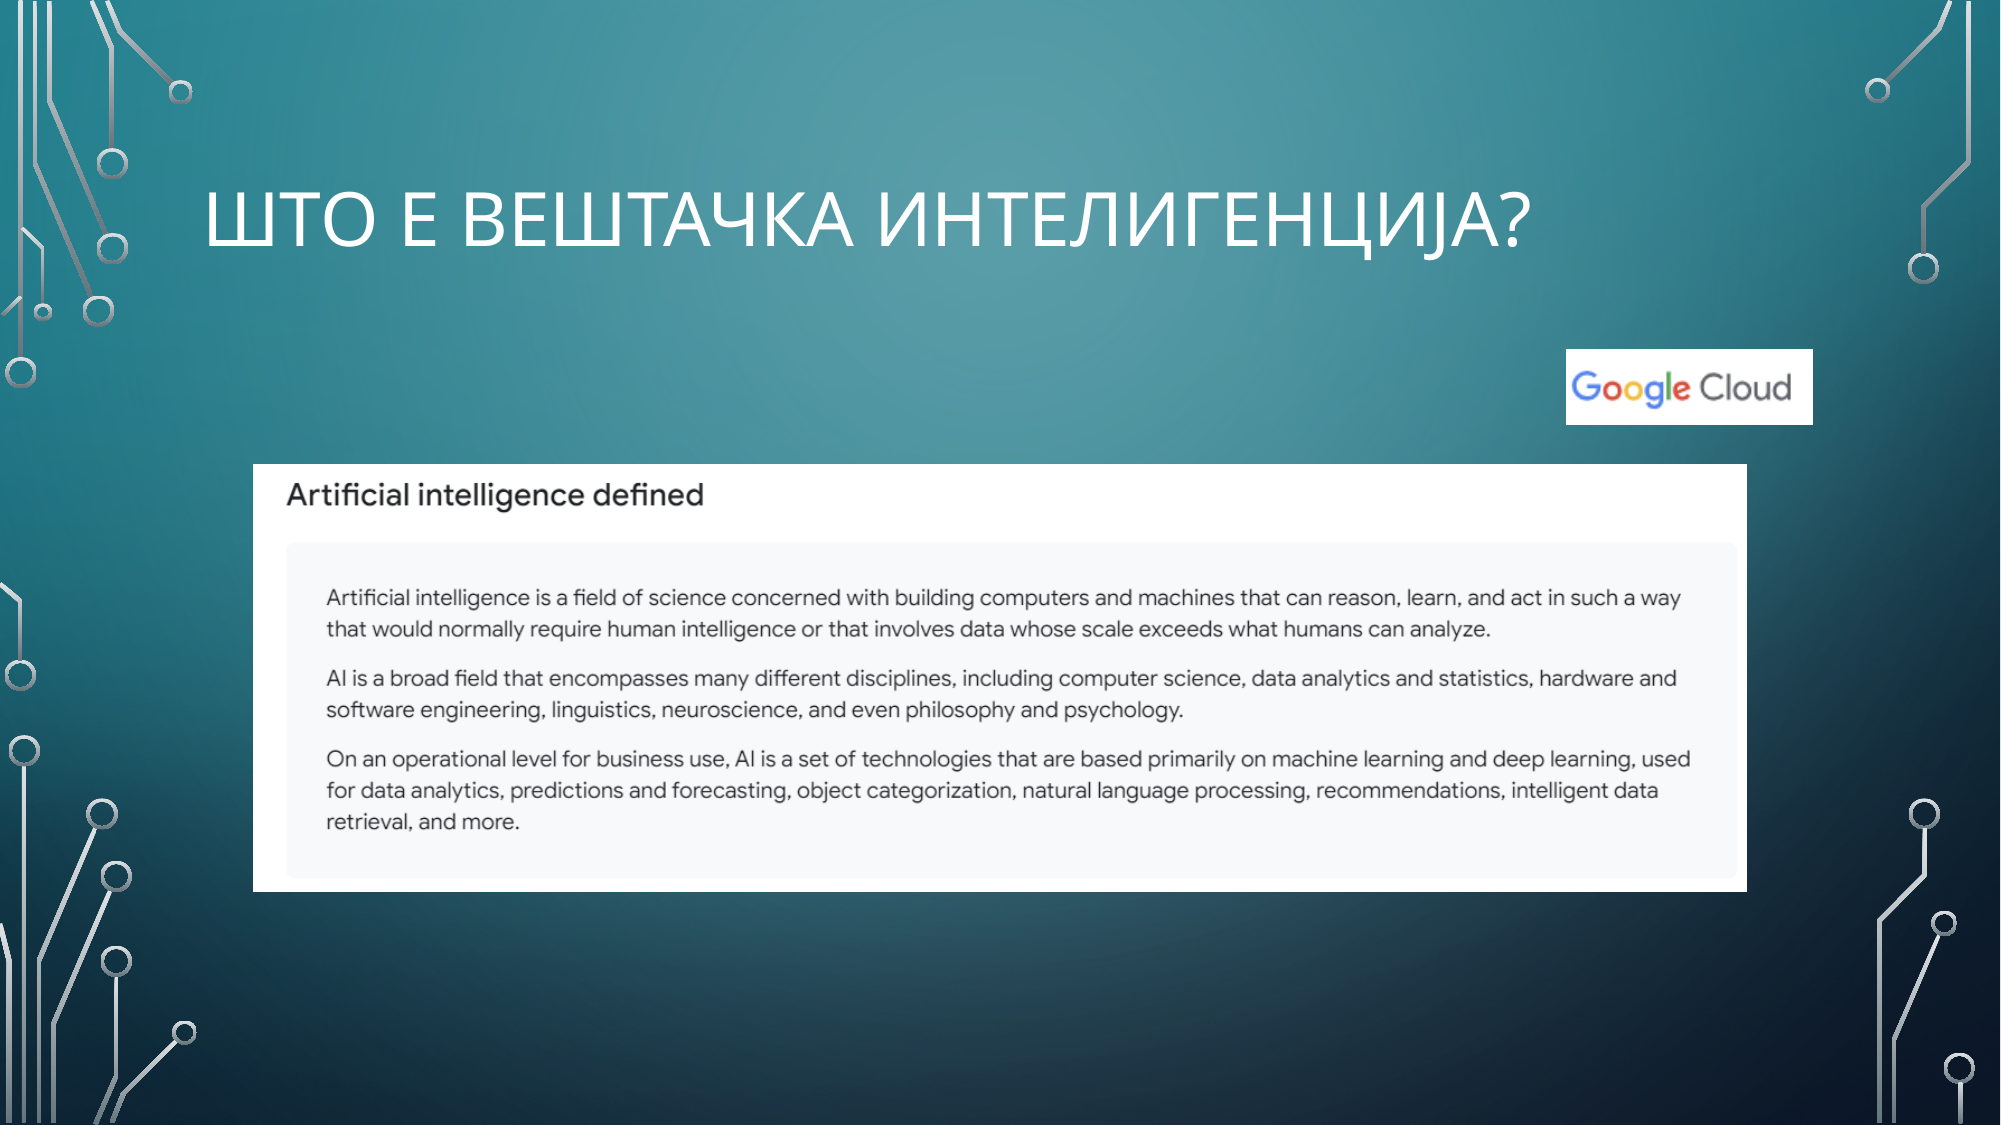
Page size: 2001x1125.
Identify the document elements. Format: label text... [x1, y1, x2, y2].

picture [1566, 349, 1813, 425]
picture [253, 463, 1747, 892]
title Што е вештачка интелигенција? [187, 101, 1813, 344]
